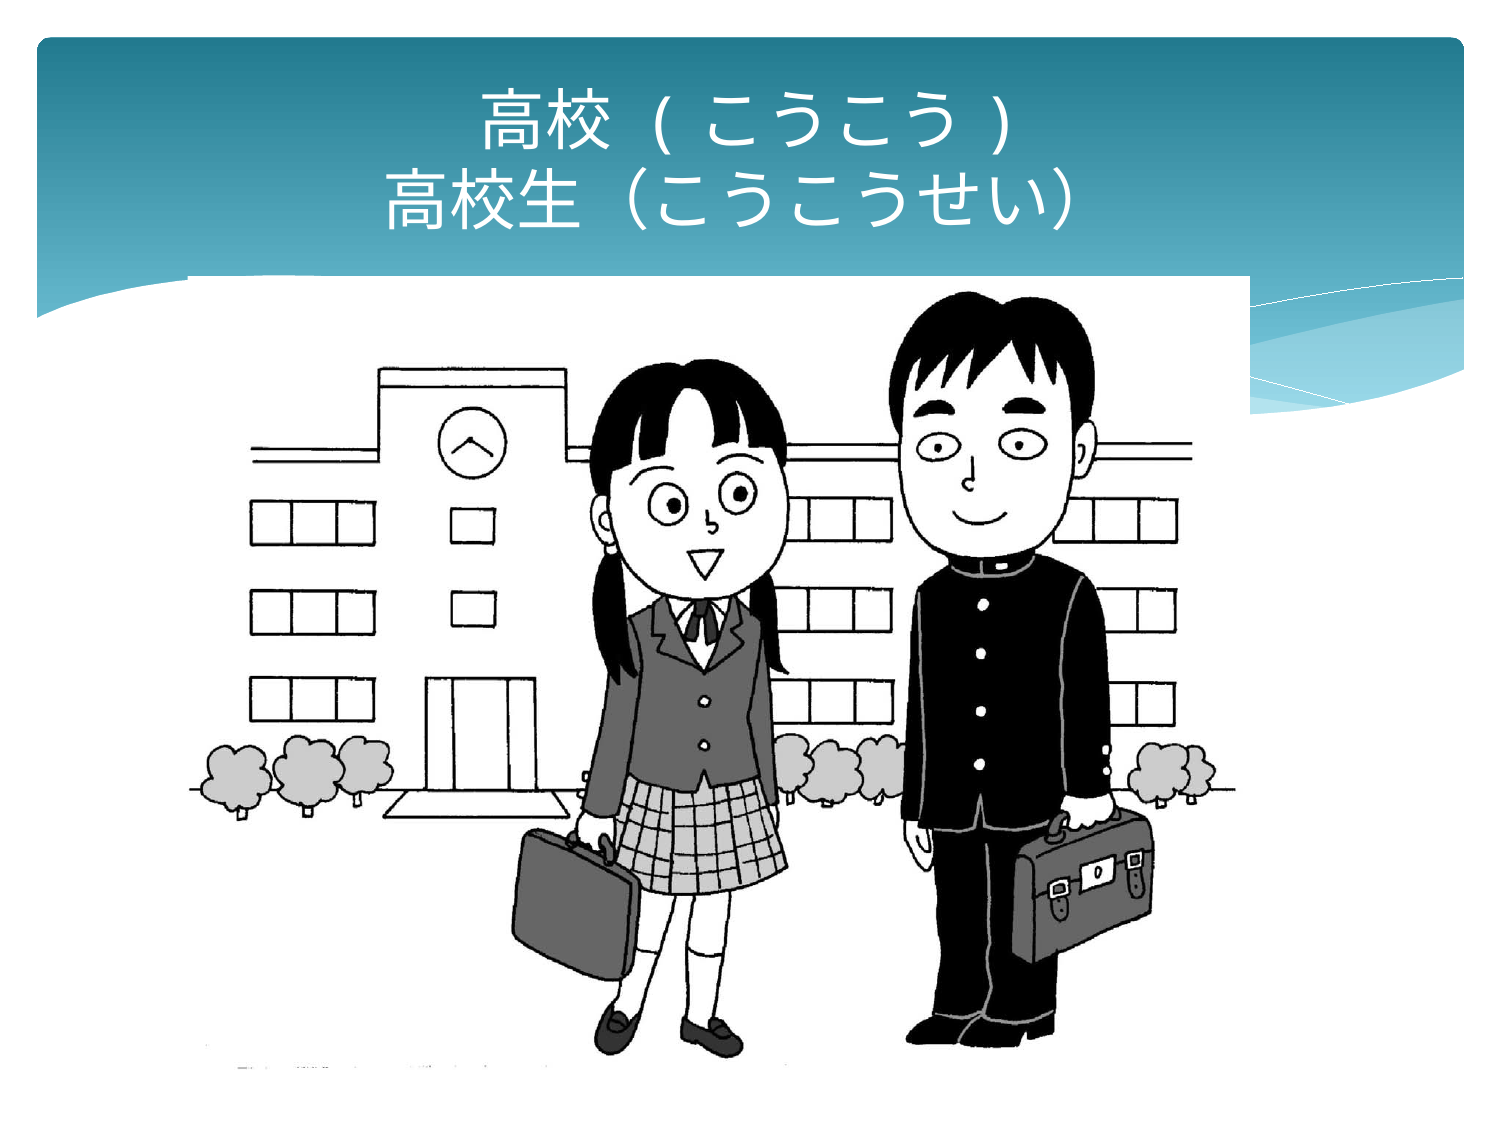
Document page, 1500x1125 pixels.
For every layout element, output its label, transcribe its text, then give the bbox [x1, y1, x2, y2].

title 高校 (こうこう) 高校生（こうこうせい） [75, 55, 1425, 261]
picture [187, 276, 1251, 1070]
